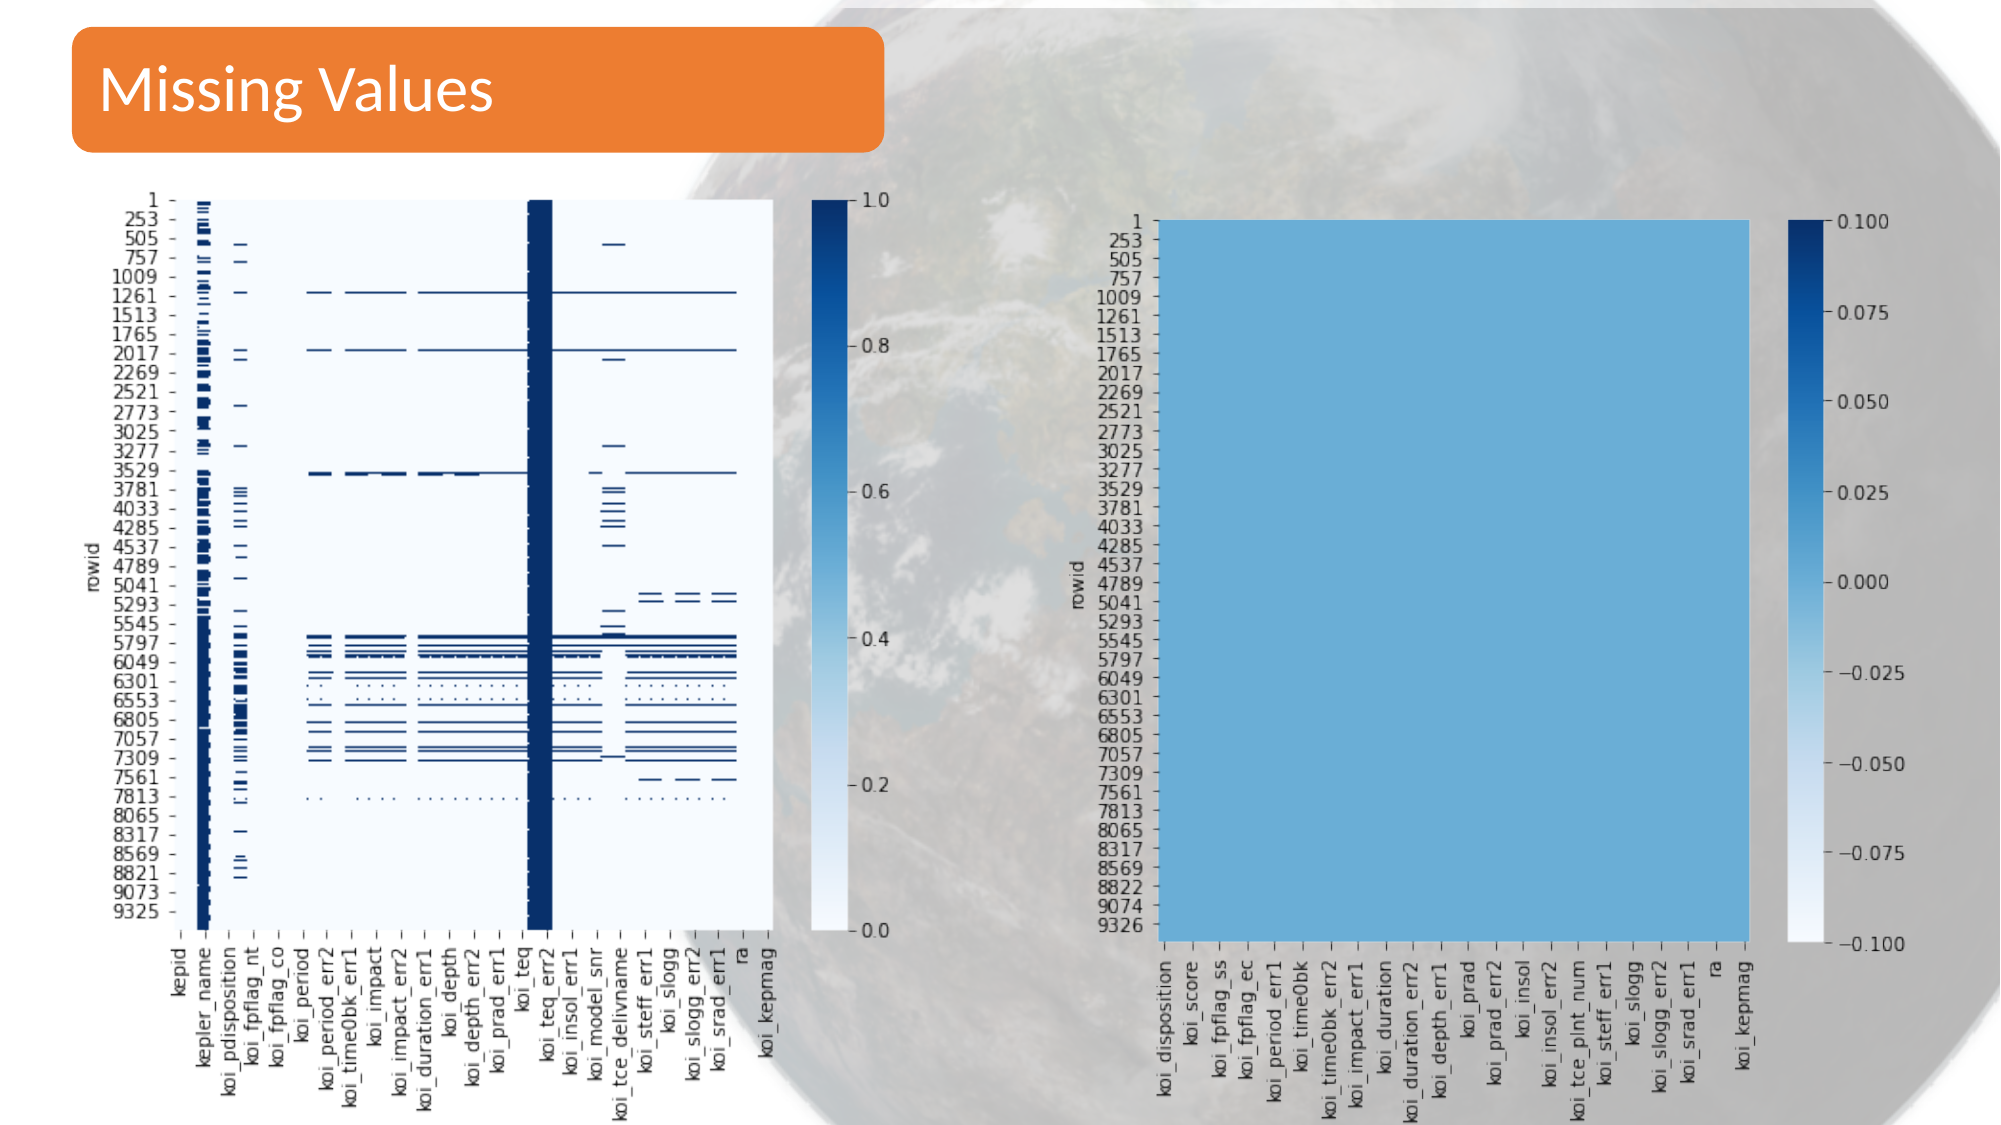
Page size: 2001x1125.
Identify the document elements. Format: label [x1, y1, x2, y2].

picture [71, 0, 2000, 1125]
text_box [71, 26, 885, 153]
